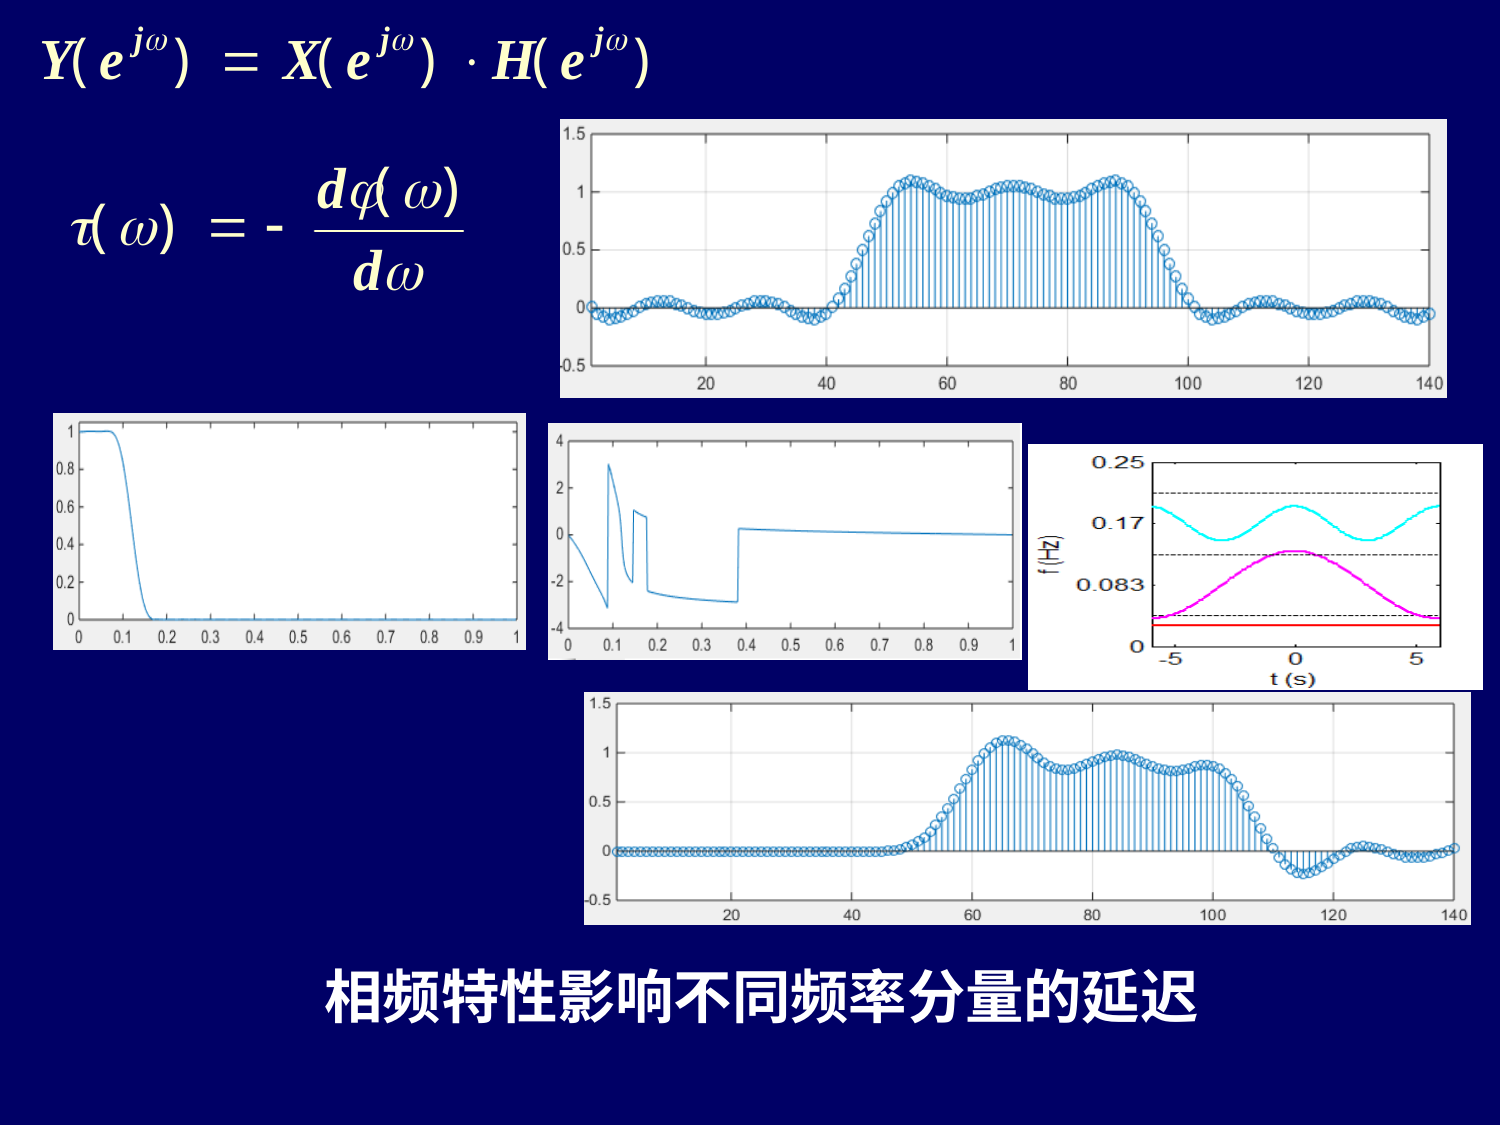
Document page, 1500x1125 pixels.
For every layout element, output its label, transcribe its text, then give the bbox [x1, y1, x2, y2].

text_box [35, 11, 660, 96]
picture [584, 692, 1471, 925]
picture [53, 413, 526, 650]
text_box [65, 149, 470, 300]
text_box 相频特性影响不同频率分量的延迟 [309, 952, 1317, 1038]
picture [548, 423, 1022, 660]
picture [560, 119, 1447, 398]
picture [1028, 444, 1483, 690]
